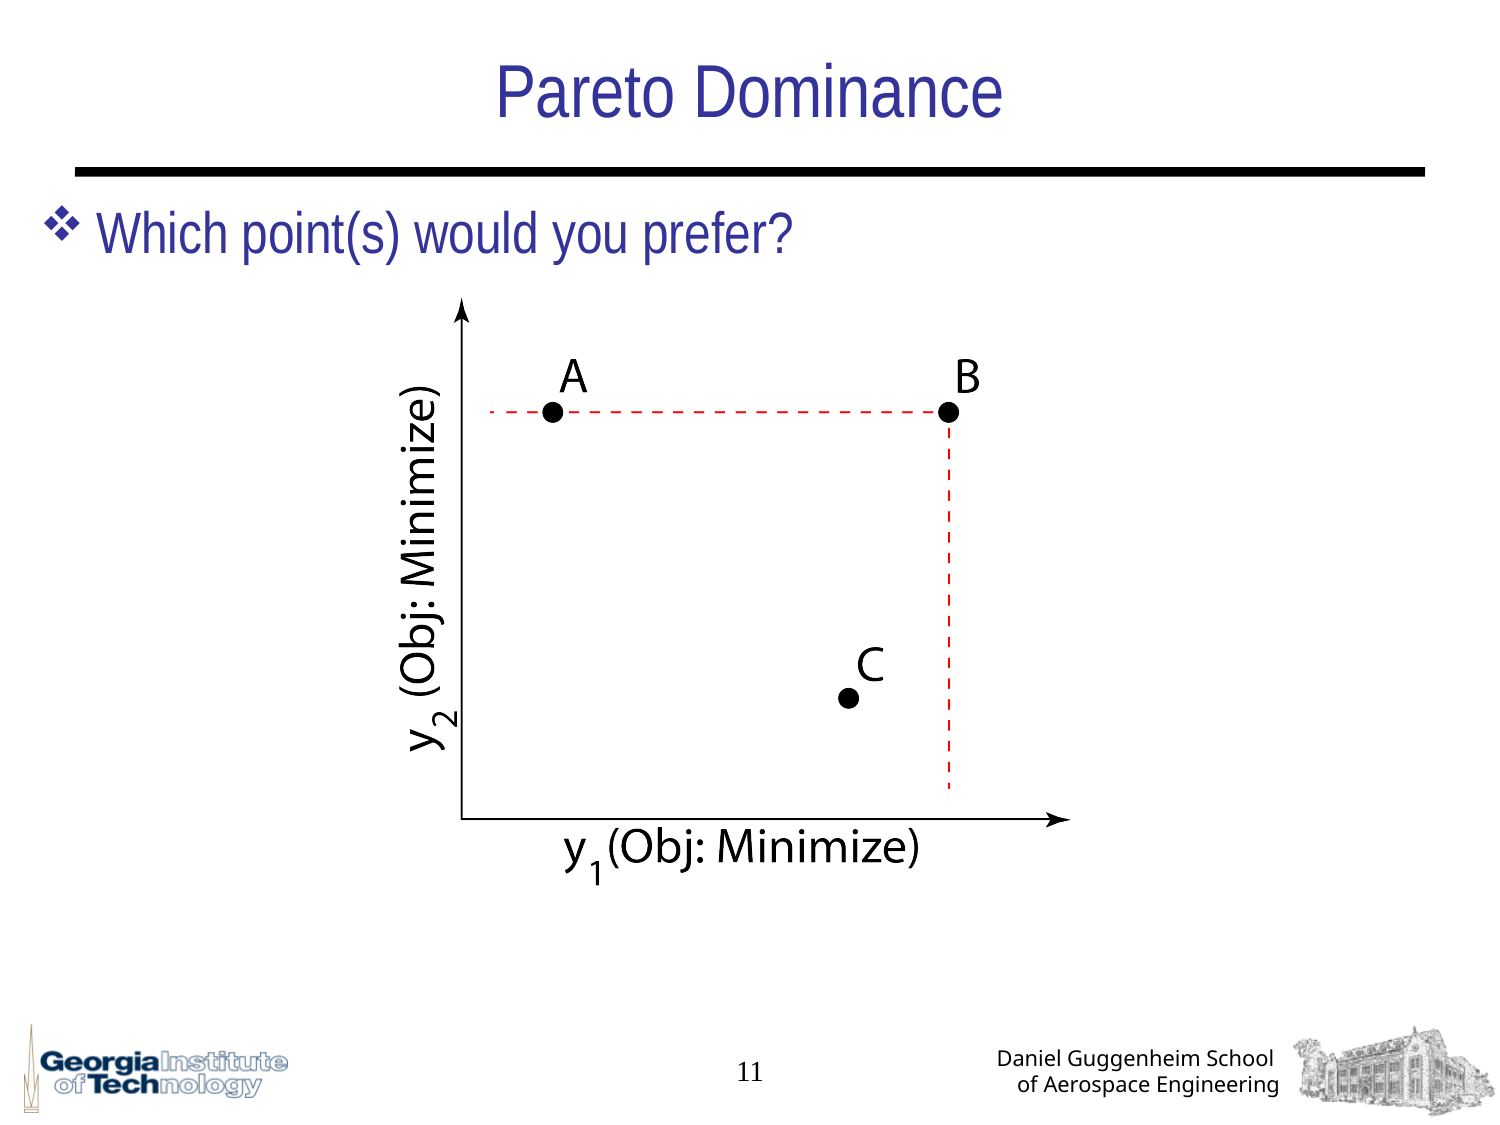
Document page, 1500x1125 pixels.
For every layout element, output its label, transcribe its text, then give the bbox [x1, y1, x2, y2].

picture [24, 1024, 288, 1113]
title Pareto Dominance [24, 12, 1476, 163]
picture [392, 297, 1071, 898]
list Which point(s) would you prefer? [24, 187, 1476, 1001]
picture [1287, 1021, 1499, 1121]
